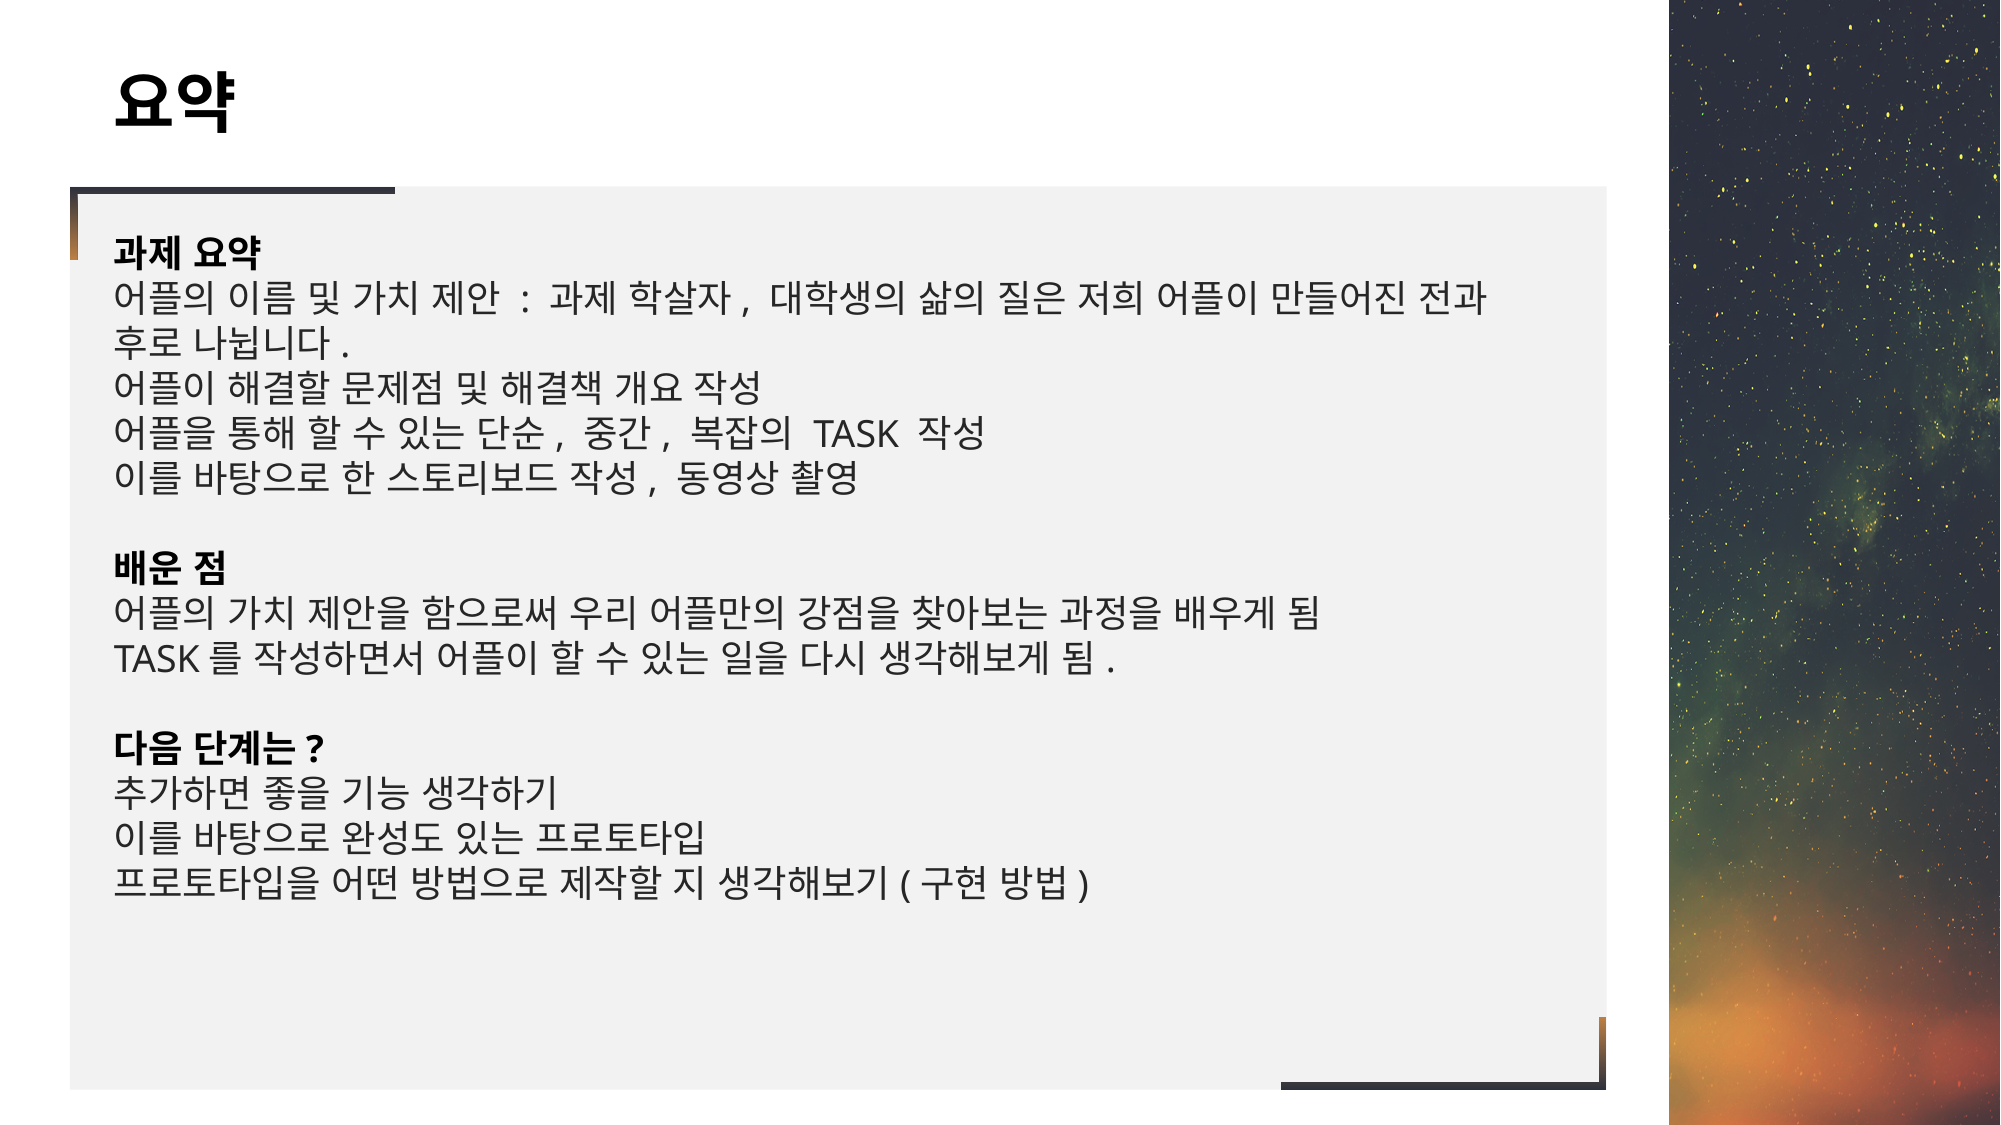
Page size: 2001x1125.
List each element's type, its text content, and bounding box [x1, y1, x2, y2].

picture [1669, 0, 2000, 1125]
text_box [1280, 1016, 1608, 1091]
text_box 요약 [99, 53, 734, 149]
text_box 과제 요약 어플의 이름 및 가치 제안 : 과제 학살자, 대학생의 삶의 질은 저희 어플이 만들어진 전과 후로 나뉩니다. 어플이 해결할 문제점 및 해결책 개요 작성 어플을 통해 할 수 있는 단순, 중간, 복잡의 TASK 작성 이를 바탕으로 한 스토리보드 작성, 동영상 촬영 배운 점 어플의 가치 제안을 함으로써 우리 어플만의 강점을 찾아보는 과정을 배우게 됨 TASK를 작성하면서 어플이 할 수 있는 일을 다시 생각해보게 됨. 다음 단계는? 추가하면 좋을 기능 생각하기 이를 바탕으로 완성도 있는 프로토타입 프로토타입을 어떤 방법으로 제작할 지 생각해보기(구현 방법) [99, 223, 1548, 913]
text_box [69, 186, 396, 261]
text_box [69, 185, 1608, 1091]
